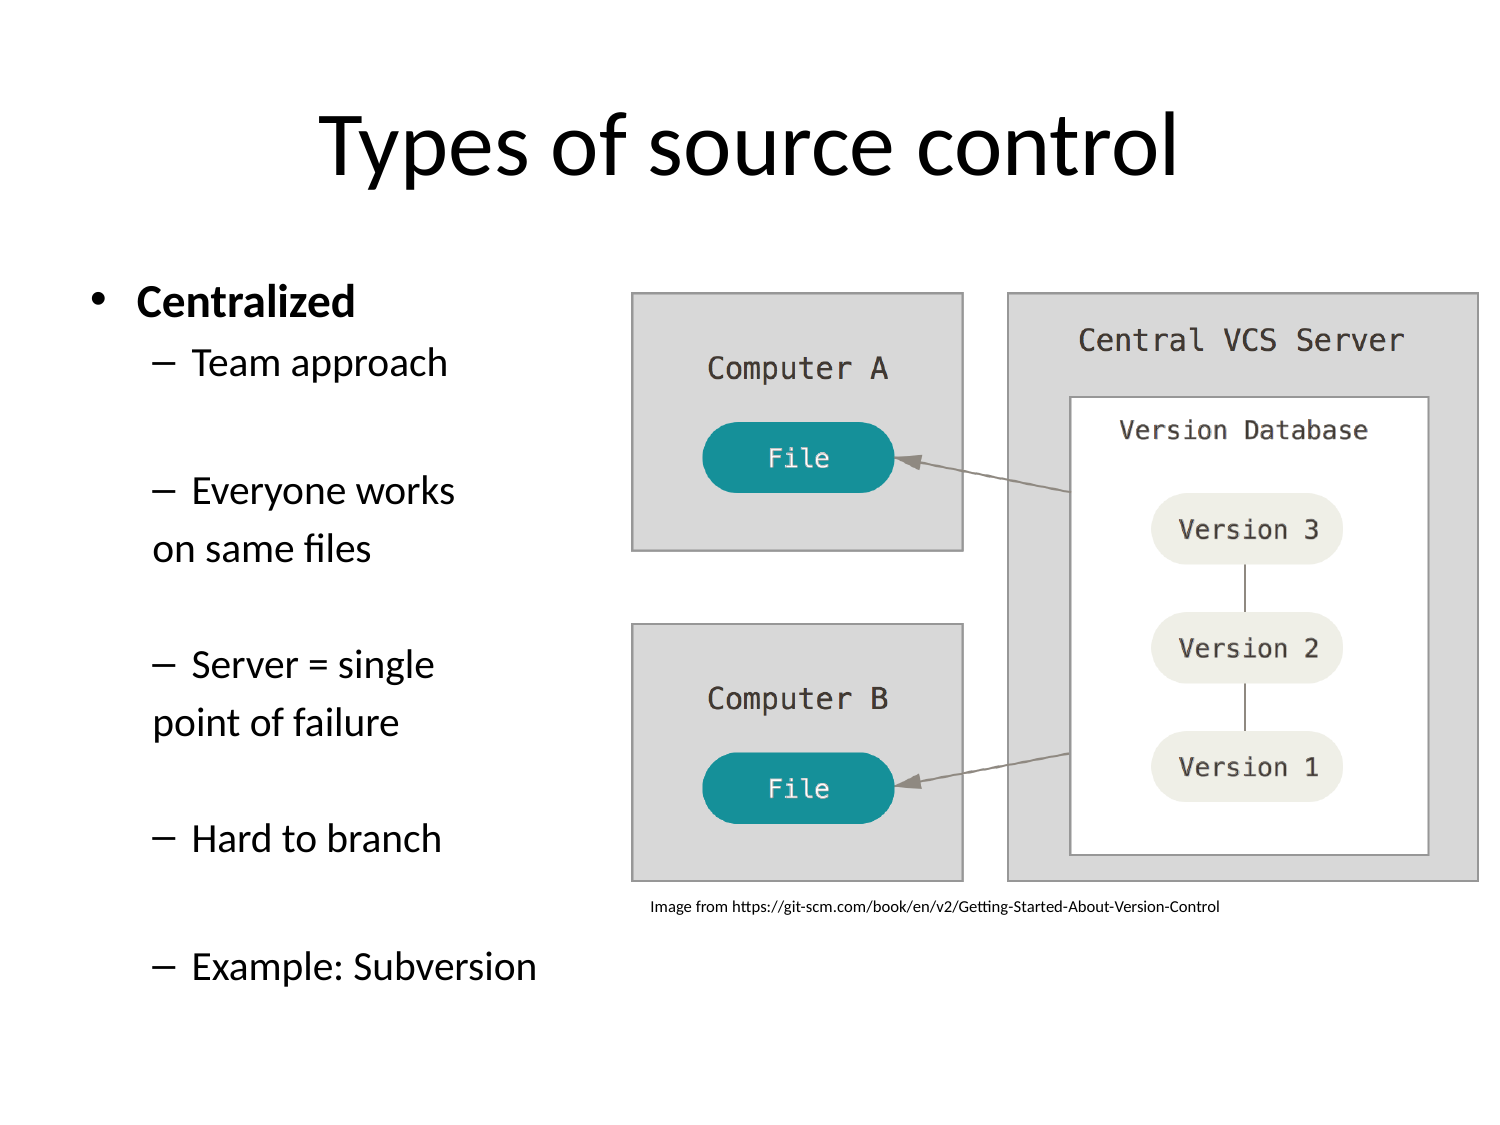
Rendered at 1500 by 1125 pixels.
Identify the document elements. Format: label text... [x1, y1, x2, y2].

text_box Image from https://git-scm.com/book/en/v2/Getting-Started-About-Version-Control [635, 892, 1236, 924]
list Centralized Team approach Everyone works on same files Server = single point of failure Hard to branch Example: Subversion [75, 262, 1425, 1005]
picture [630, 292, 1481, 884]
title Types of source control [75, 45, 1425, 233]
